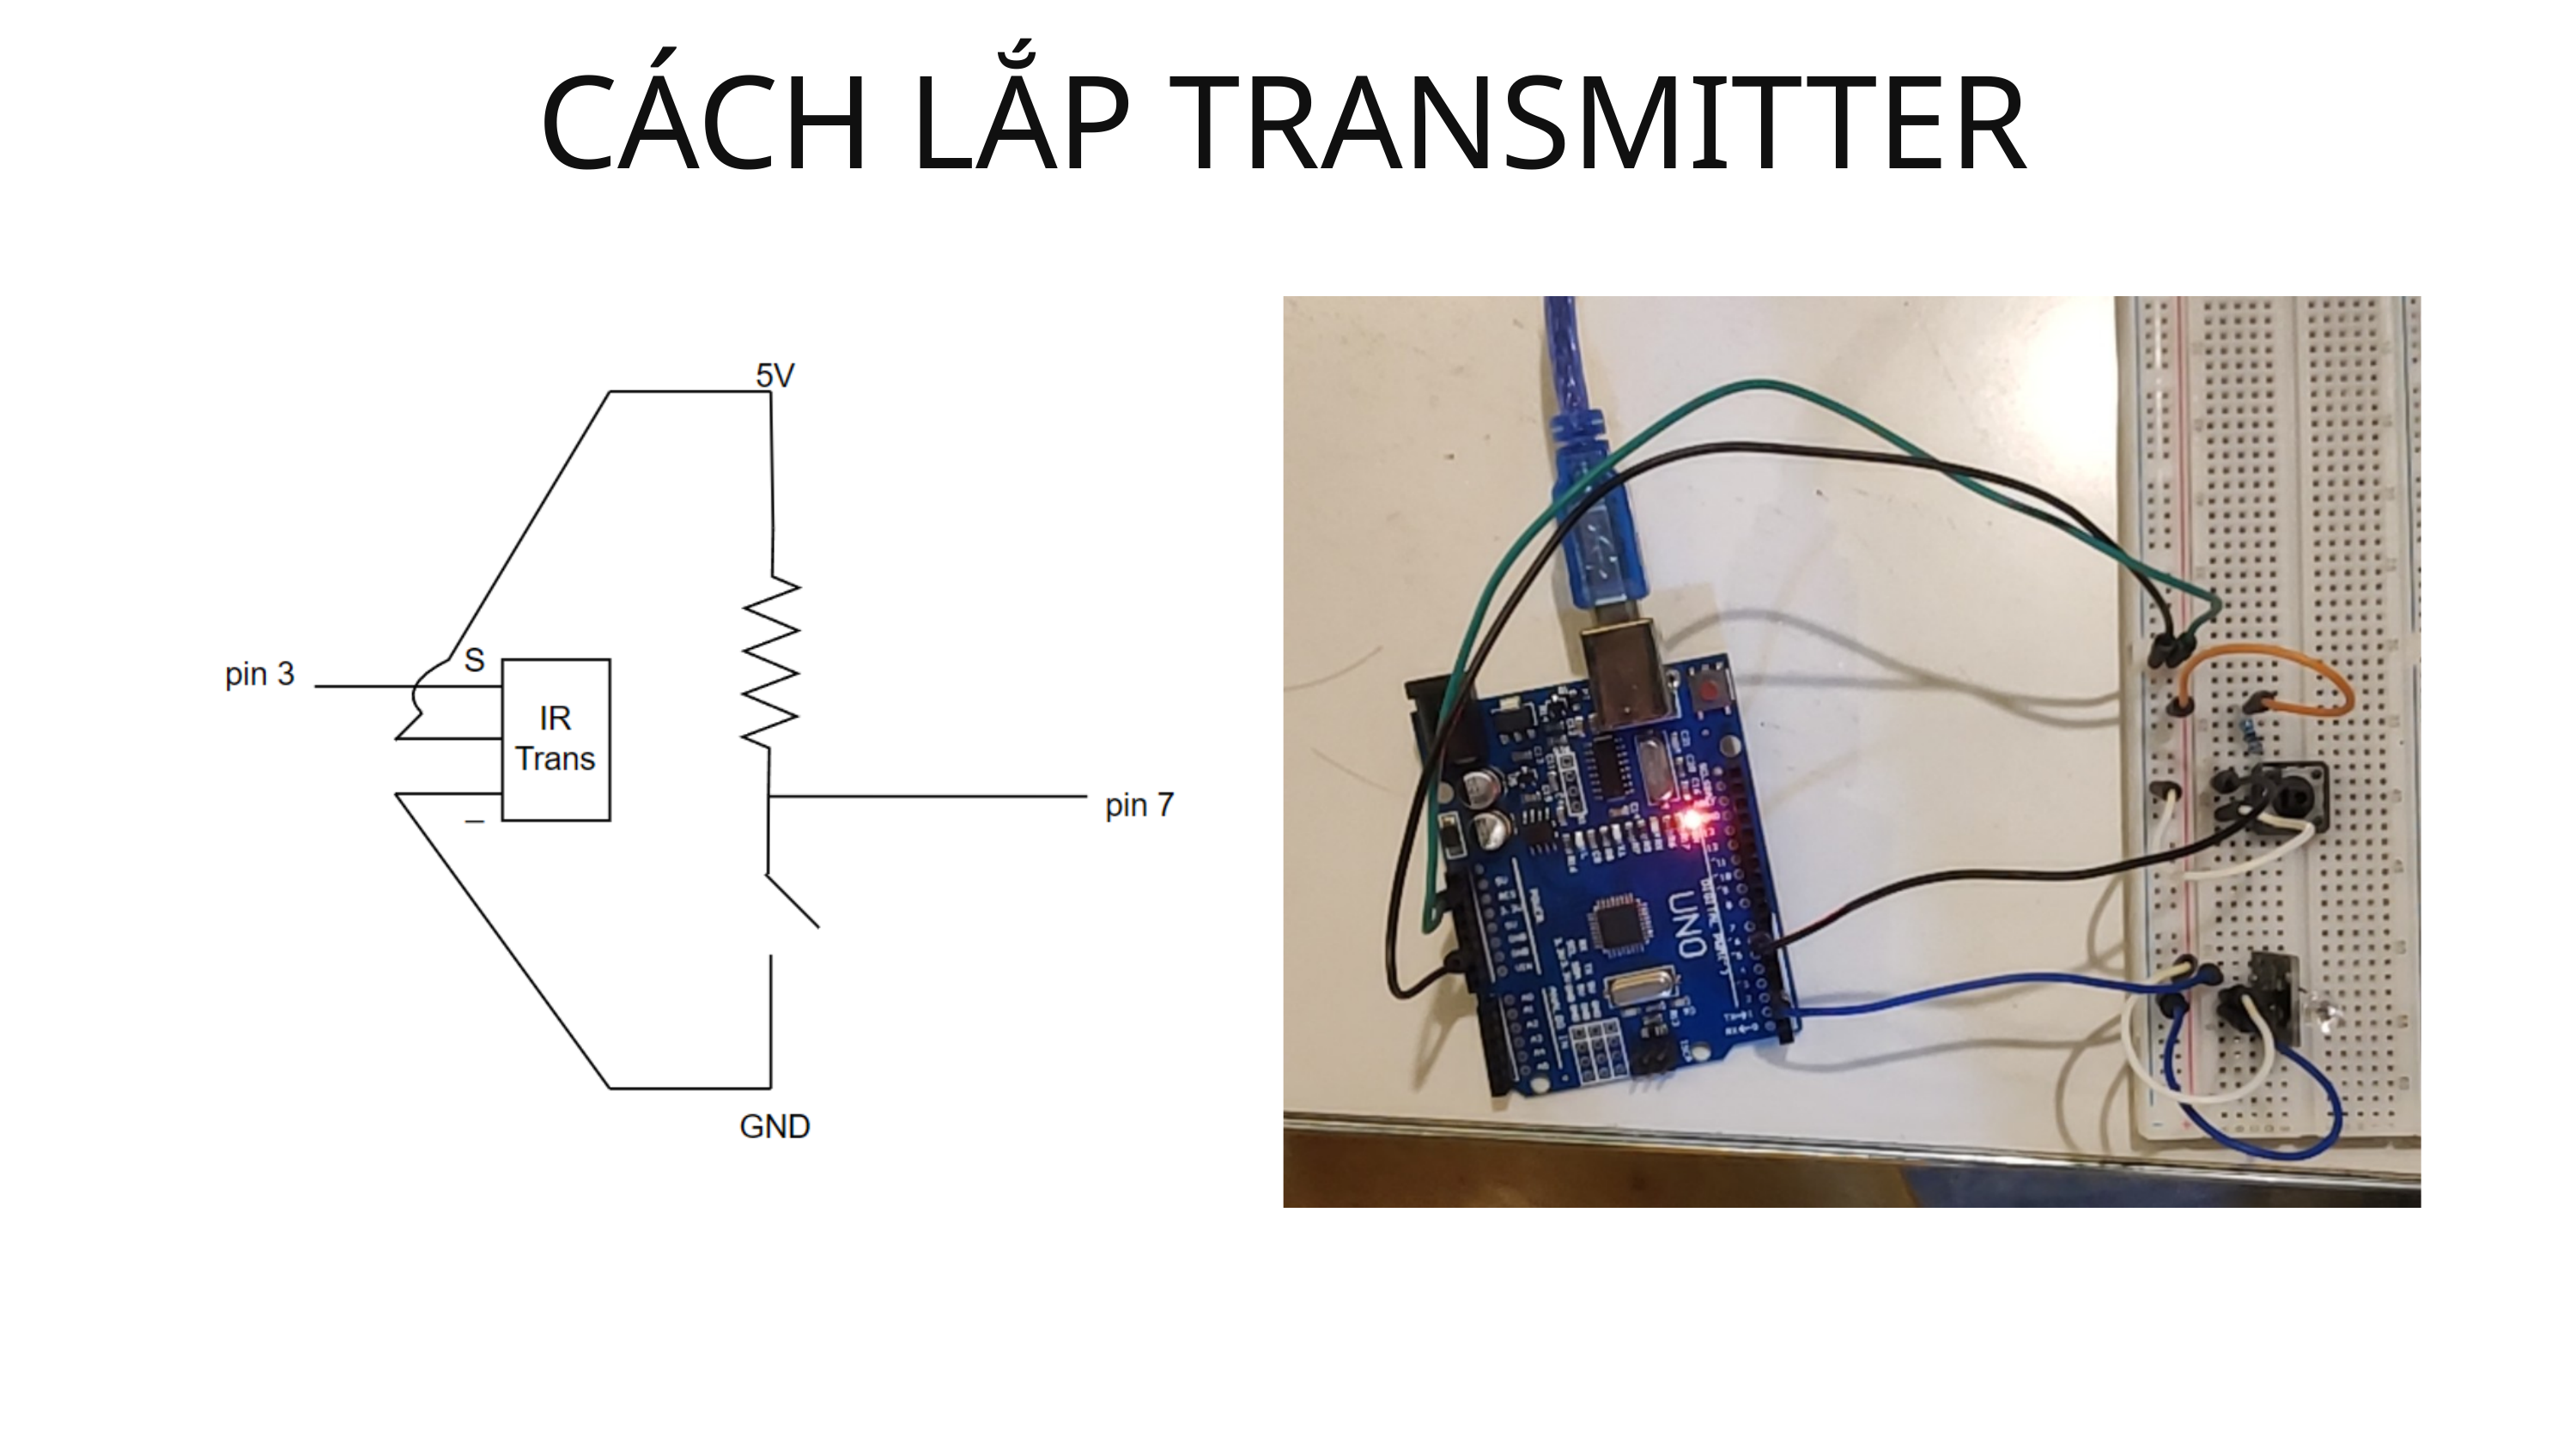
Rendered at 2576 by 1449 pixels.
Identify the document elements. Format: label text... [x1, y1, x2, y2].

text_box [204, 338, 1198, 1167]
text_box CÁCH LẮP TRANSMITTER [362, 39, 2204, 195]
text_box [1283, 296, 2421, 1209]
